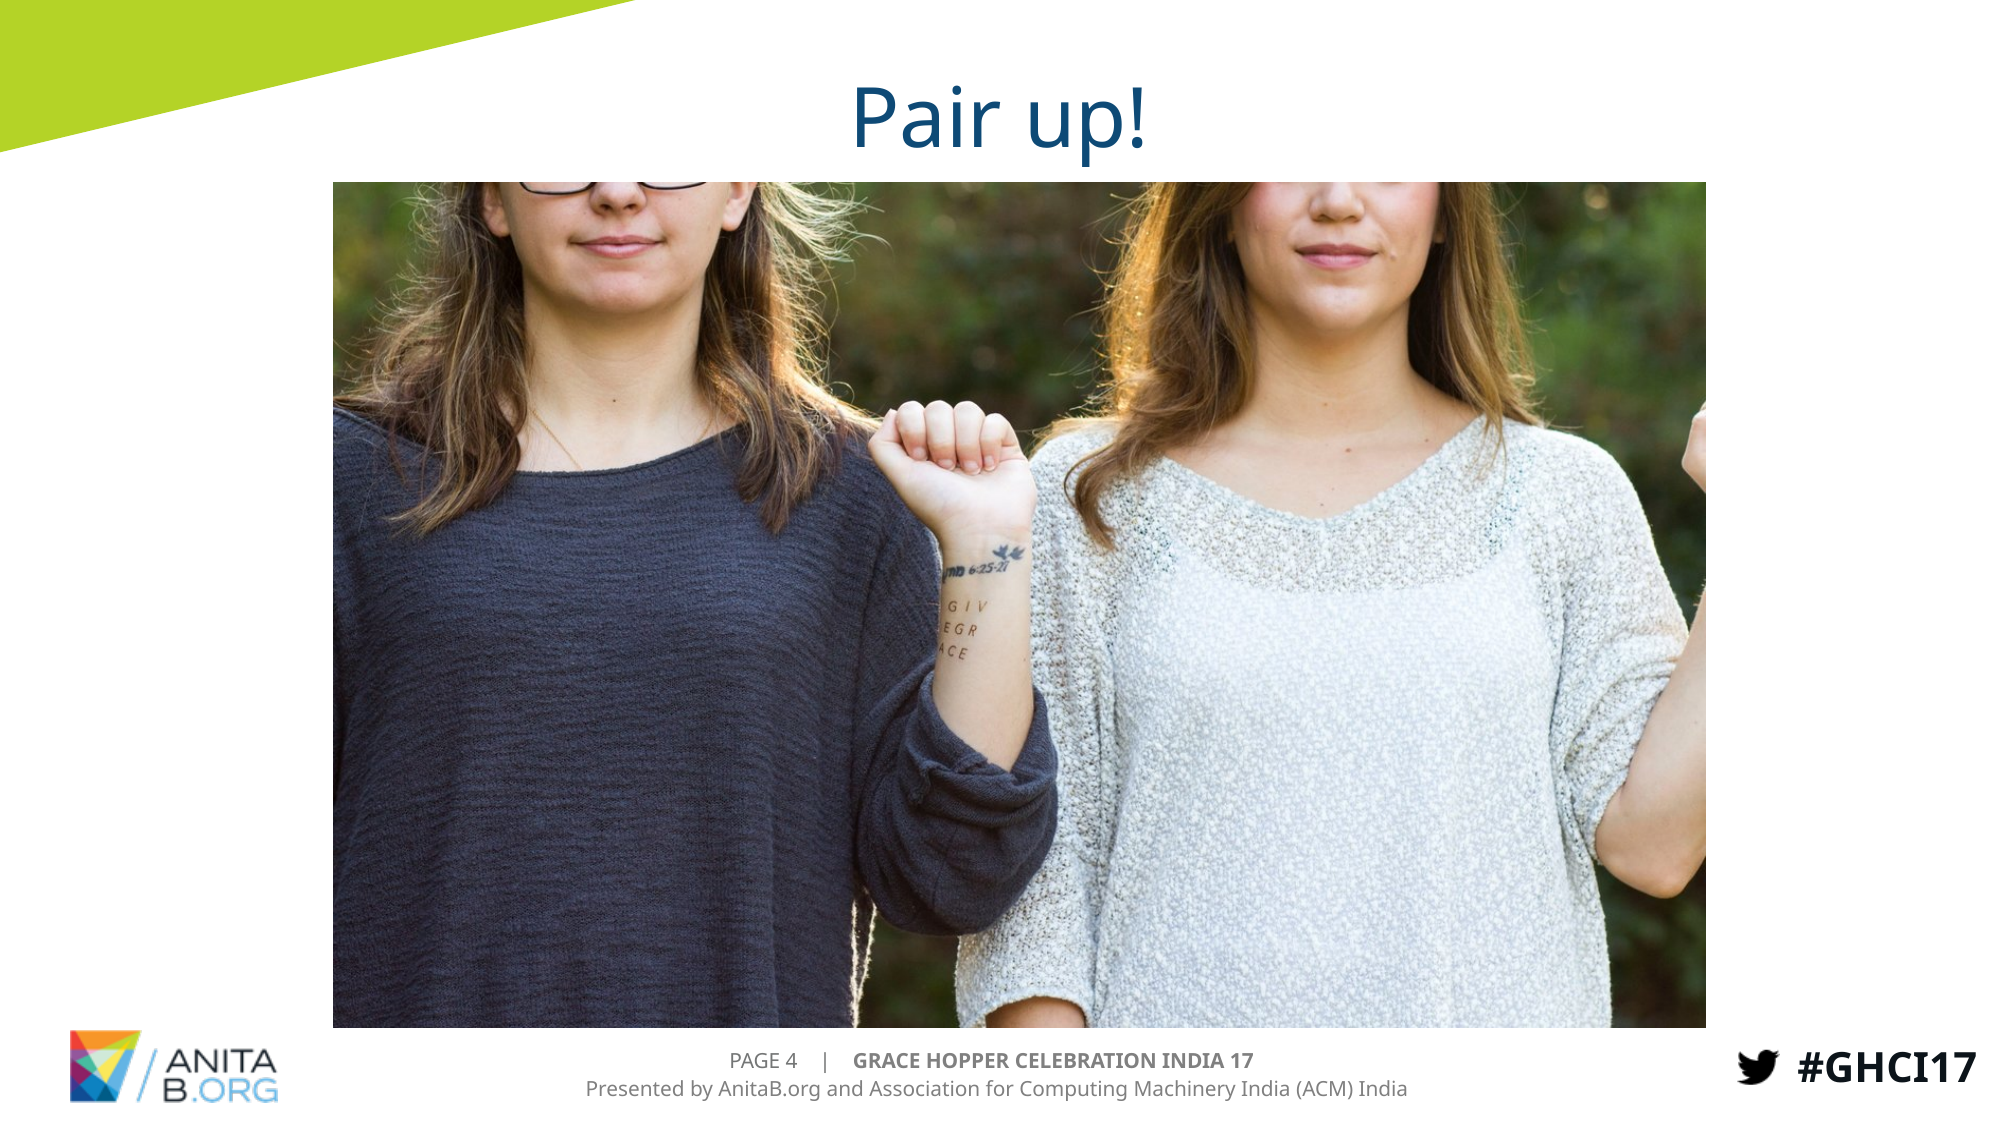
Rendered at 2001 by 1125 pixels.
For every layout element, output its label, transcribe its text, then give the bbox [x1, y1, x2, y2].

picture [70, 1030, 278, 1103]
picture [1737, 1046, 1780, 1089]
picture [333, 182, 1706, 1029]
title Pair up! [52, 59, 1948, 173]
